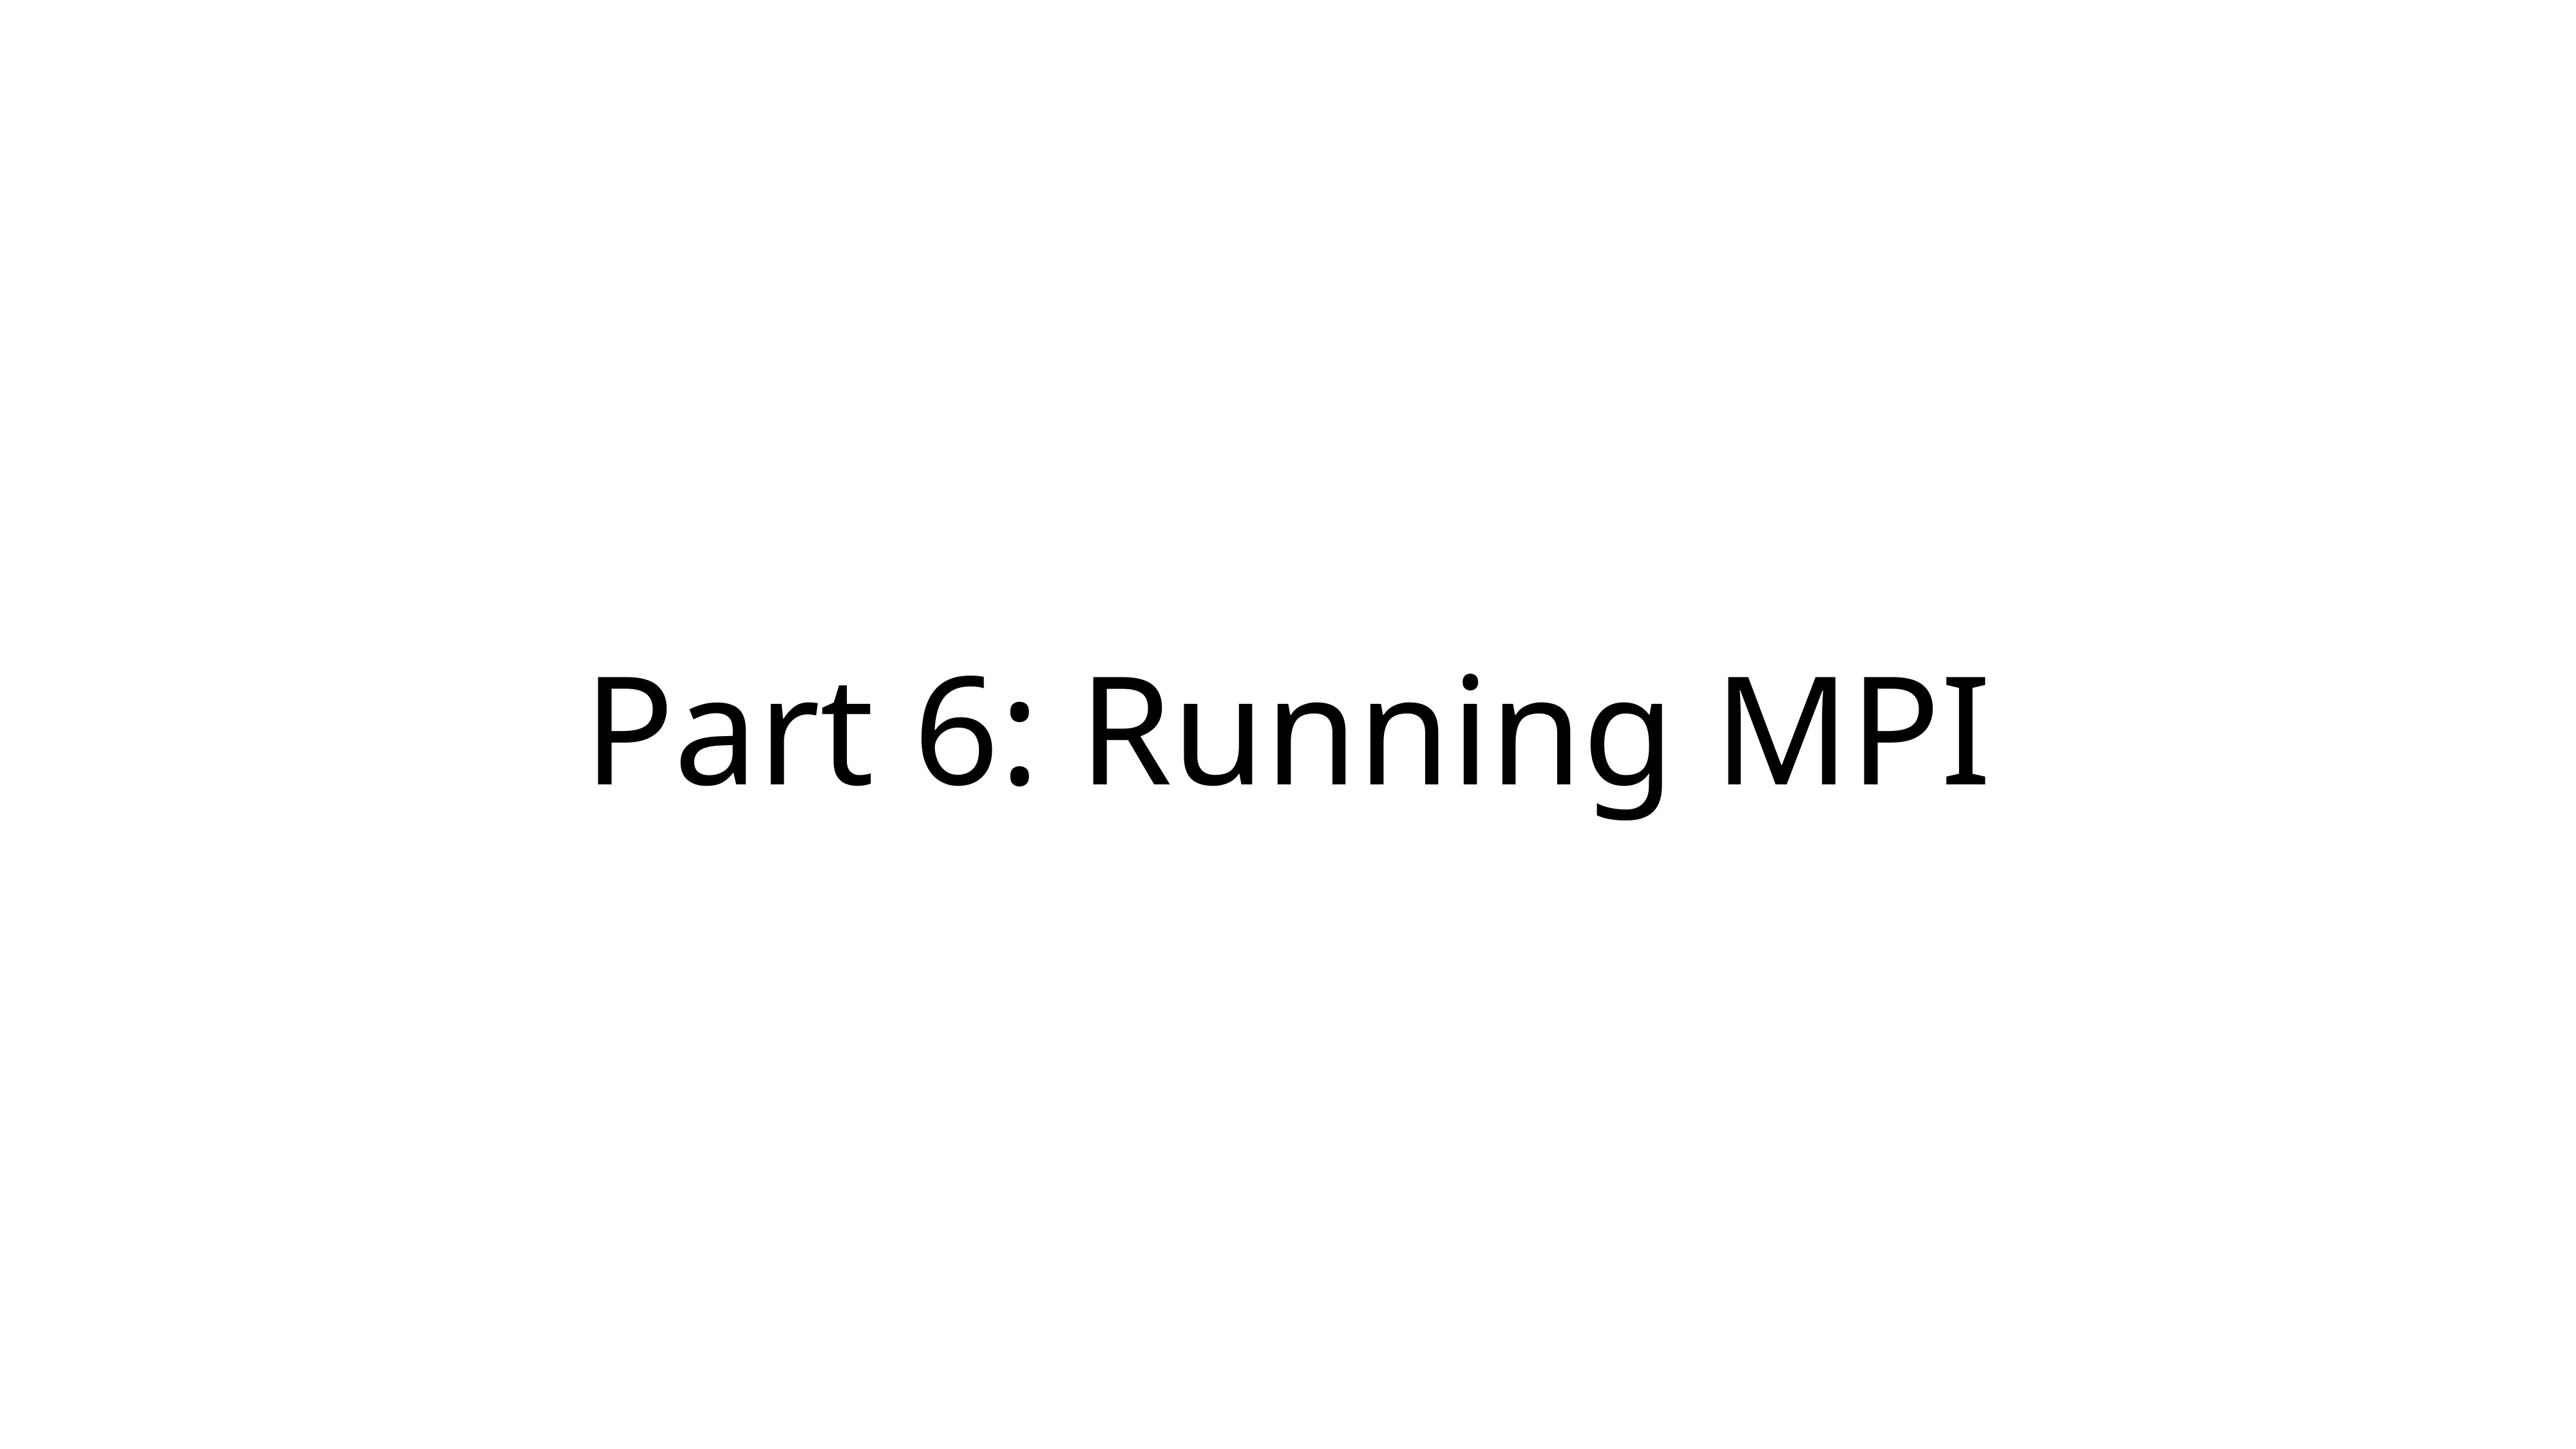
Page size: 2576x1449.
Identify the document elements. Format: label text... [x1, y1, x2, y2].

title Part 6: Running MPI [510, 478, 2066, 971]
